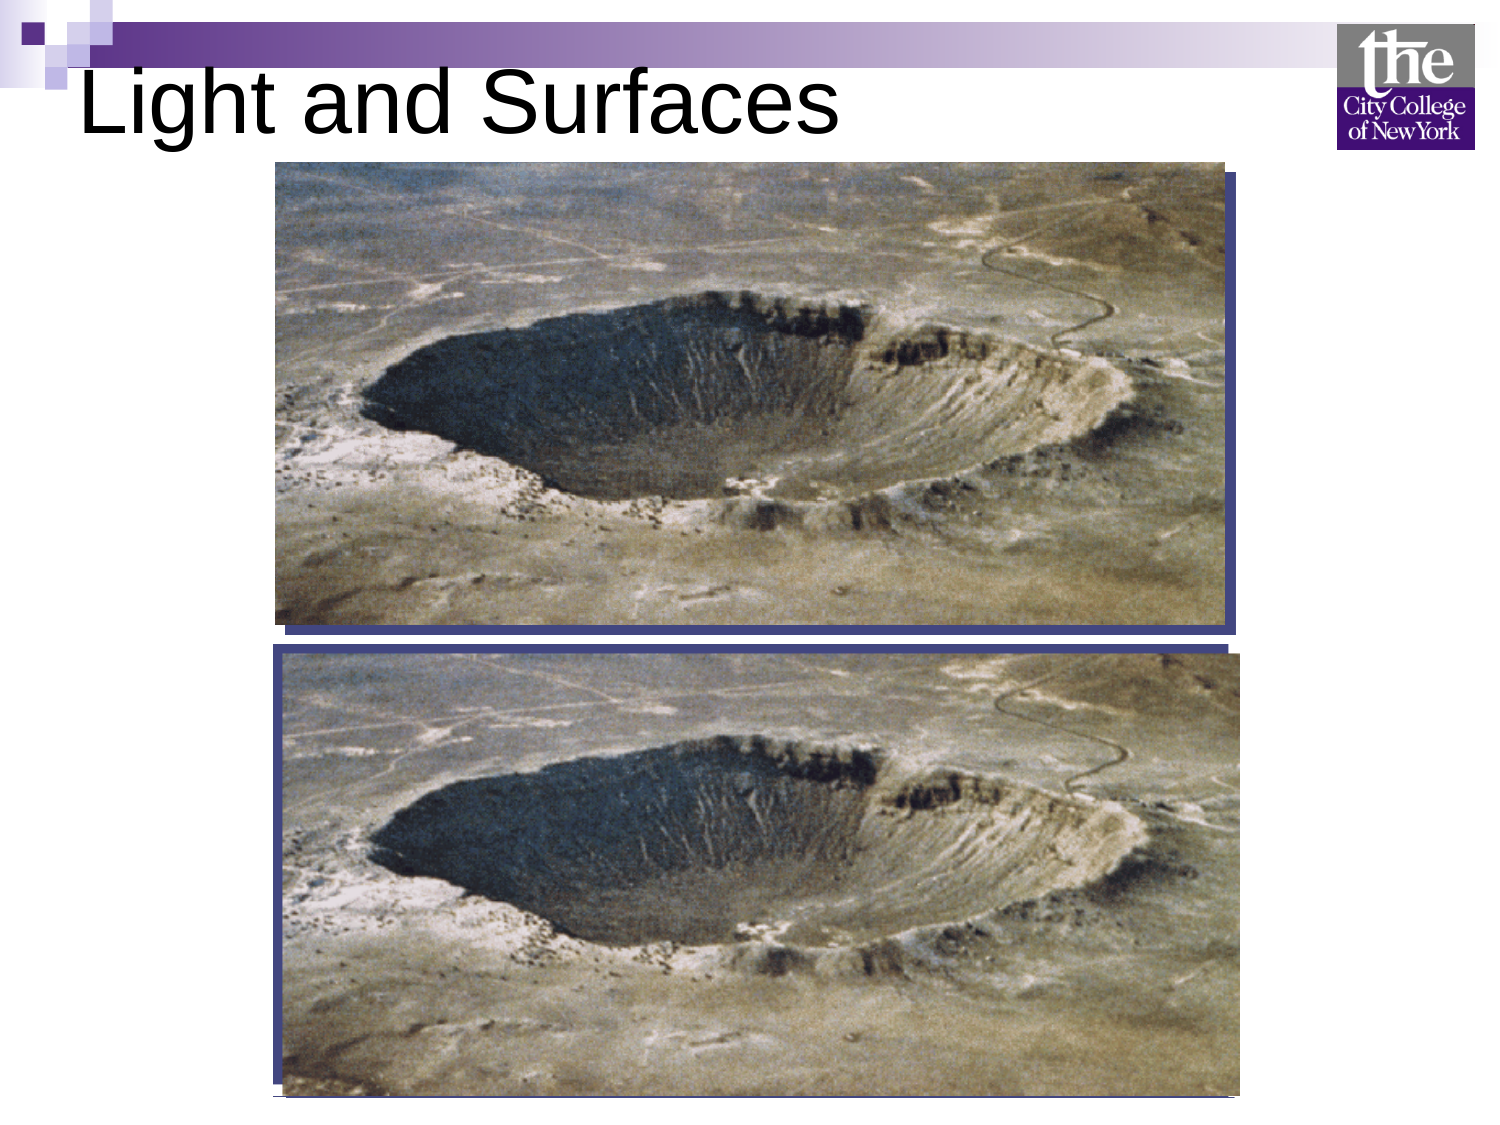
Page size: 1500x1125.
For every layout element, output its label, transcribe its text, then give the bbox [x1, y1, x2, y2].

picture [273, 643, 1240, 1098]
picture [274, 162, 1226, 625]
picture [1337, 24, 1475, 46]
title Light and Surfaces [62, 46, 1492, 148]
